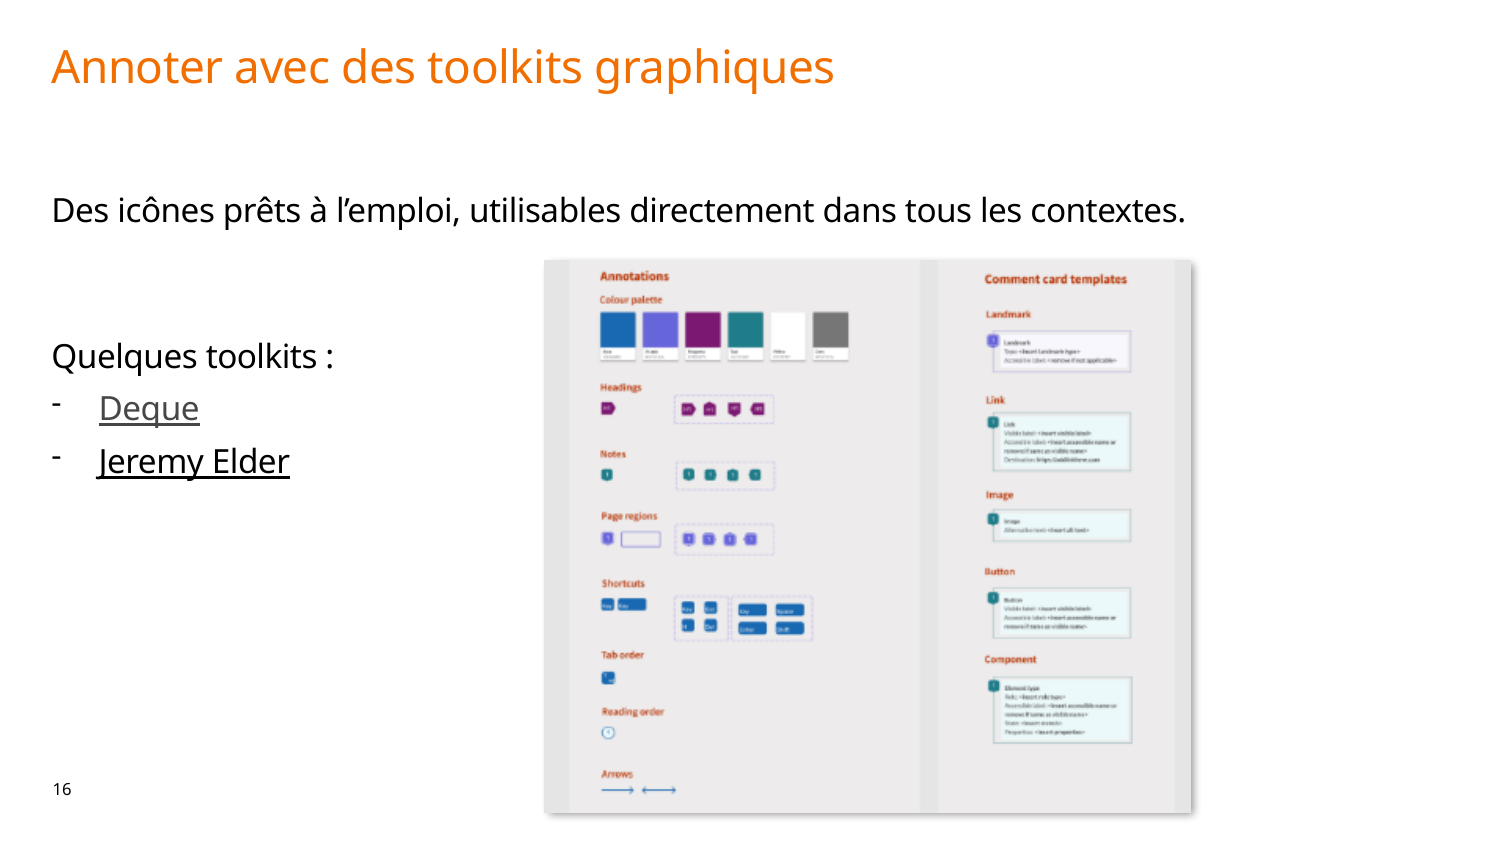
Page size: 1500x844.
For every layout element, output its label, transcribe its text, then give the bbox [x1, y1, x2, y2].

list Des icônes prêts à l’emploi, utilisables directement dans tous les contextes. Quelques toolkits : Deque Jeremy Elder [51, 194, 1449, 747]
picture [544, 259, 1191, 813]
title Annoter avec des toolkits graphiques [51, 43, 951, 166]
